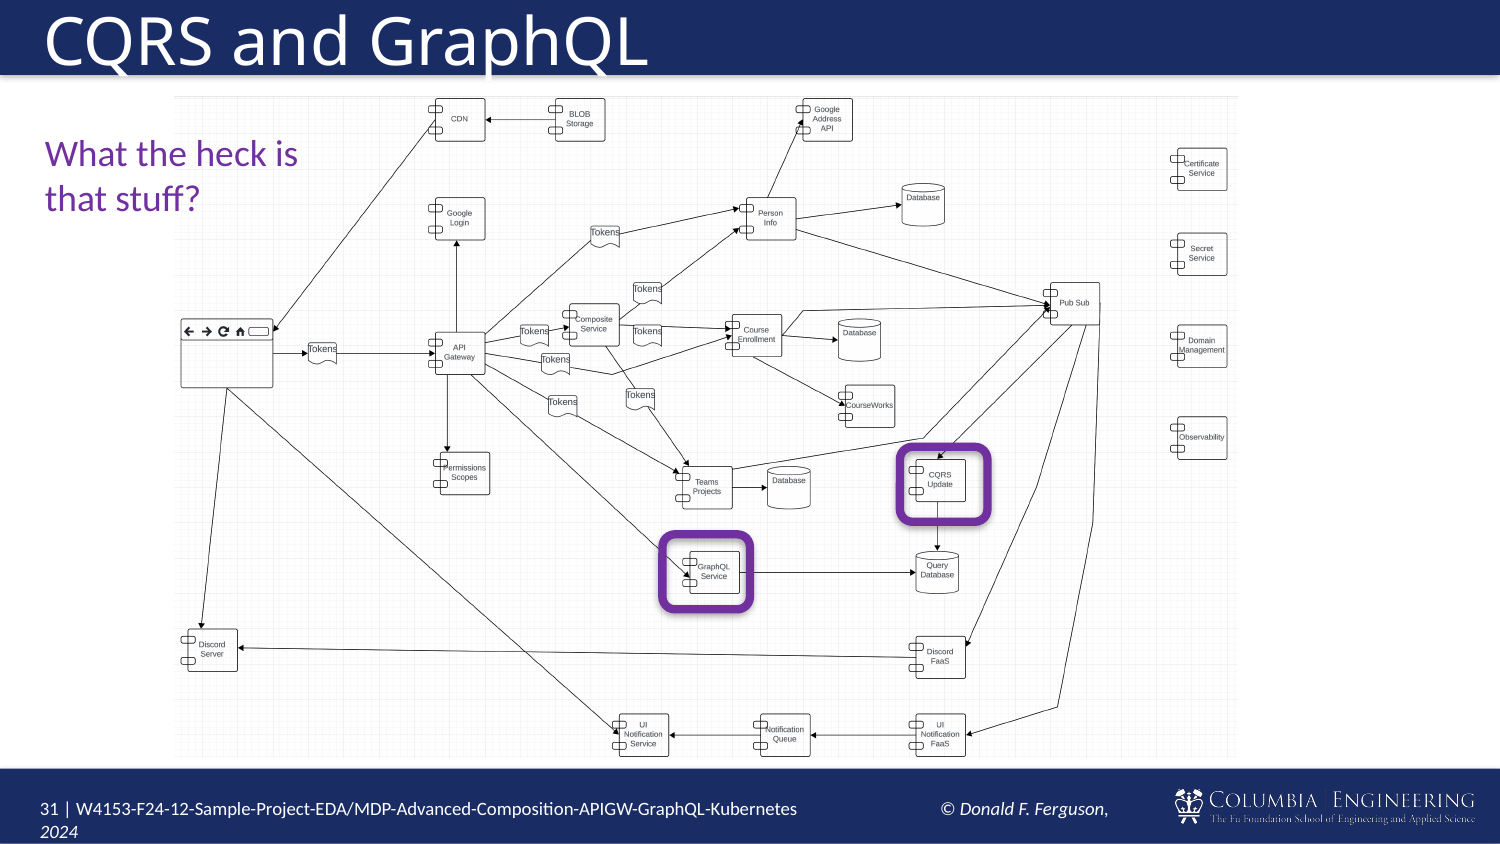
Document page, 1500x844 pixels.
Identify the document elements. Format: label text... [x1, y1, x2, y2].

picture [174, 96, 1238, 758]
text_box What the heck is that stuff? [30, 121, 169, 227]
title CQRS and GraphQL [28, 0, 1450, 73]
